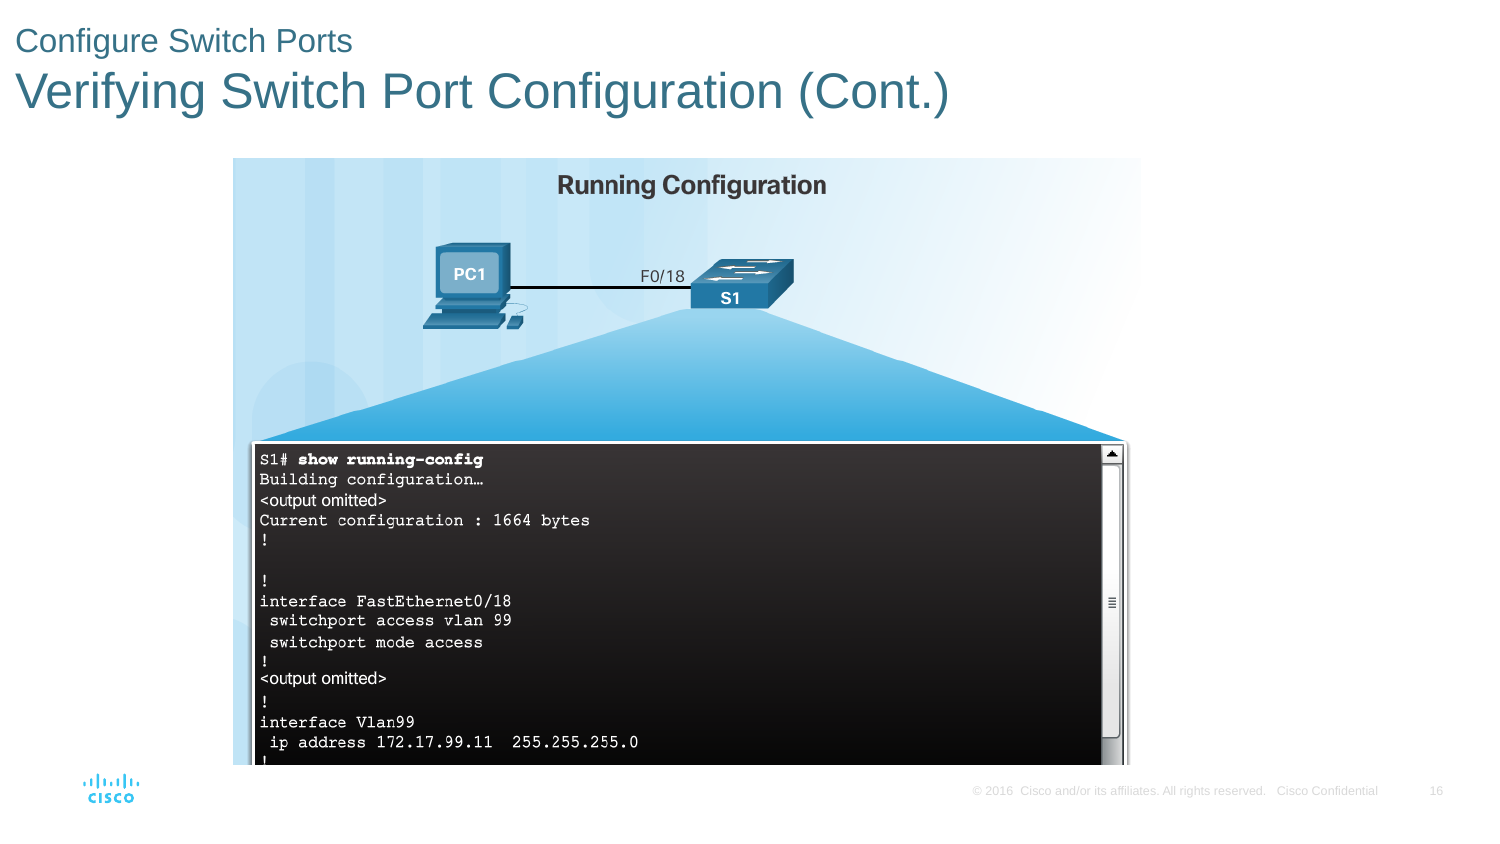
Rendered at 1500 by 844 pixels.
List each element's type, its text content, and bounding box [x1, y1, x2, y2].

title Configure Switch Ports Verifying Switch Port Configuration (Cont.) [0, 6, 1500, 131]
picture [233, 158, 1141, 766]
